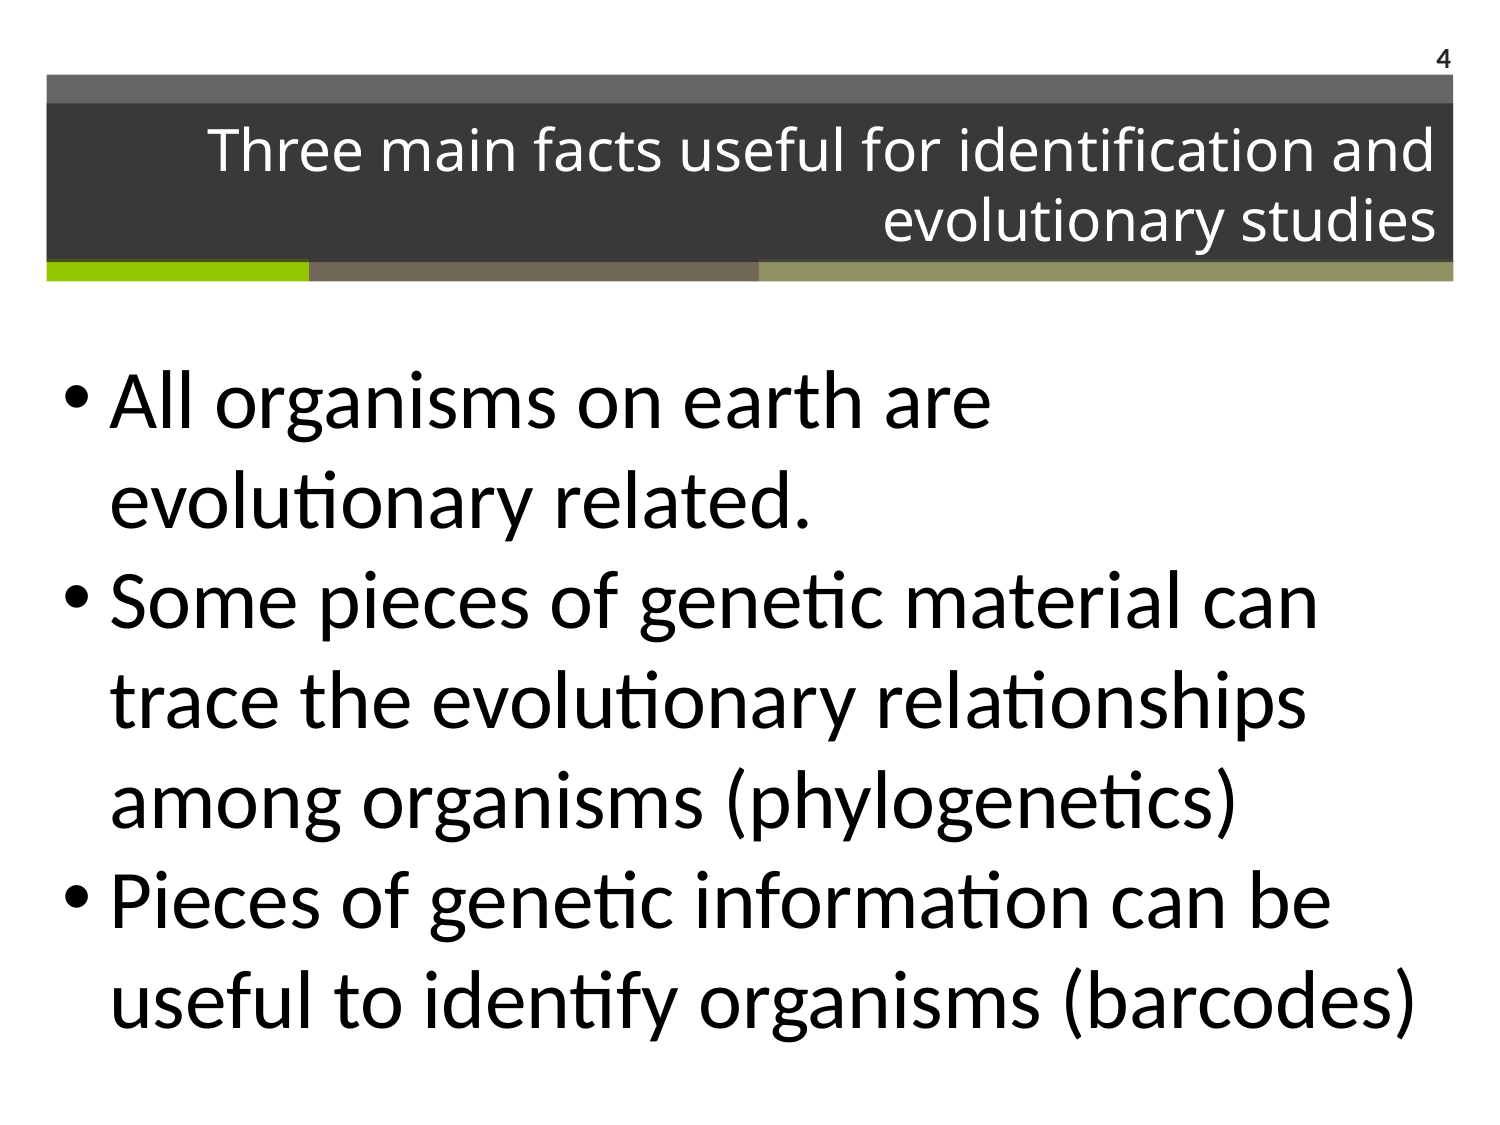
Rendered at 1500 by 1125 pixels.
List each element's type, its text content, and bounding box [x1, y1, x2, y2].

title Three main facts useful for identification and evolutionary studies [46, 103, 1454, 263]
text_box All organisms on earth are evolutionary related. Some pieces of genetic material can trace the evolutionary relationships among organisms (phylogenetics) Pieces of genetic information can be useful to identify organisms (barcodes) [47, 338, 1454, 1053]
slide_number 4 [1362, 27, 1466, 87]
